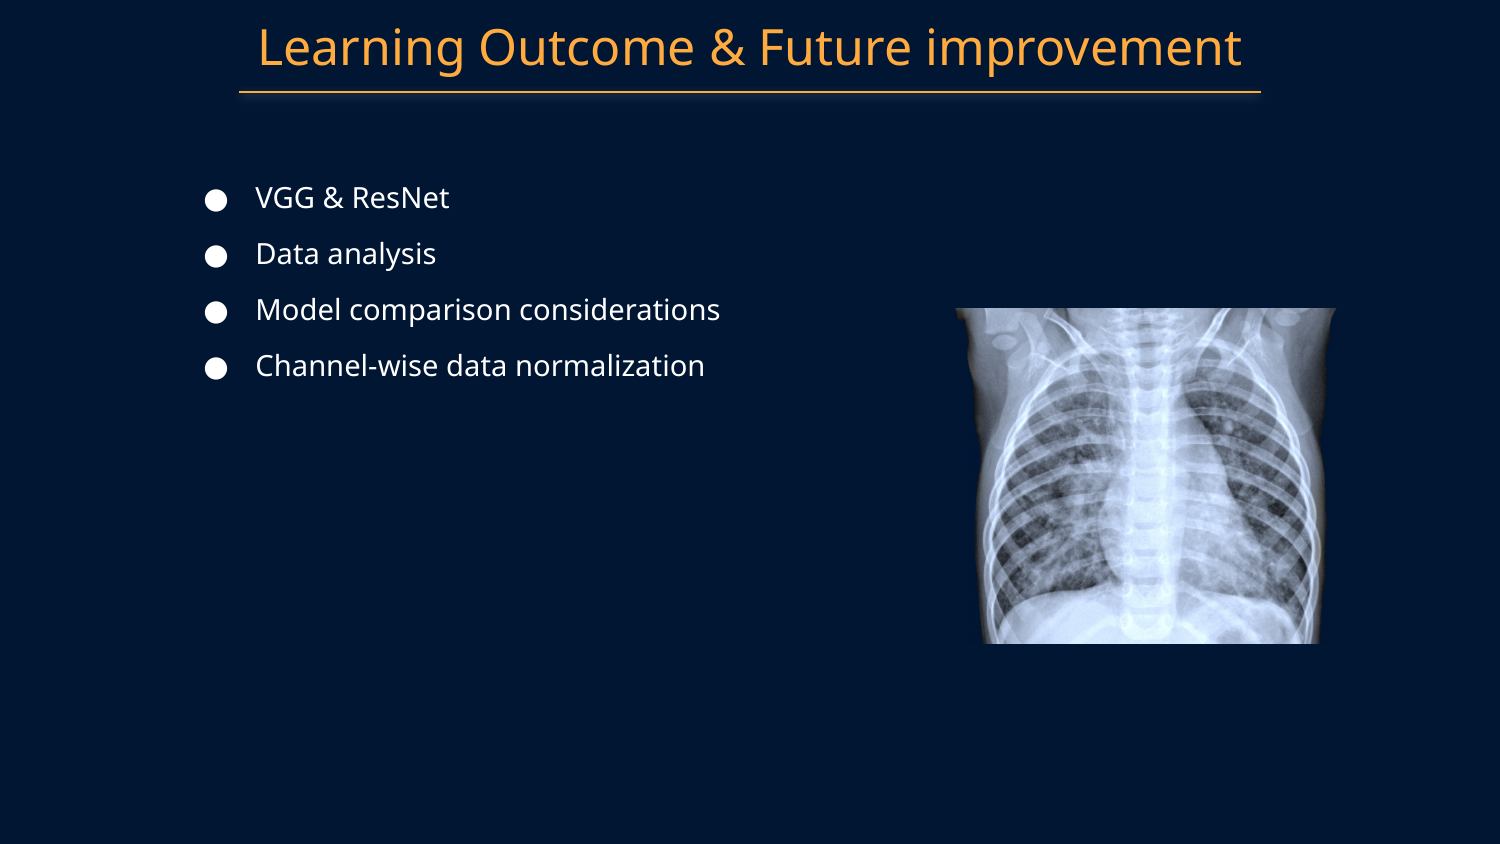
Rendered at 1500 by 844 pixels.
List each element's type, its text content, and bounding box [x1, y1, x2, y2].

text_box VGG & ResNet Data analysis Model comparison considerations Channel-wise data normalization [165, 164, 954, 460]
title Learning Outcome & Future improvement [0, 0, 1500, 106]
picture [953, 308, 1338, 644]
